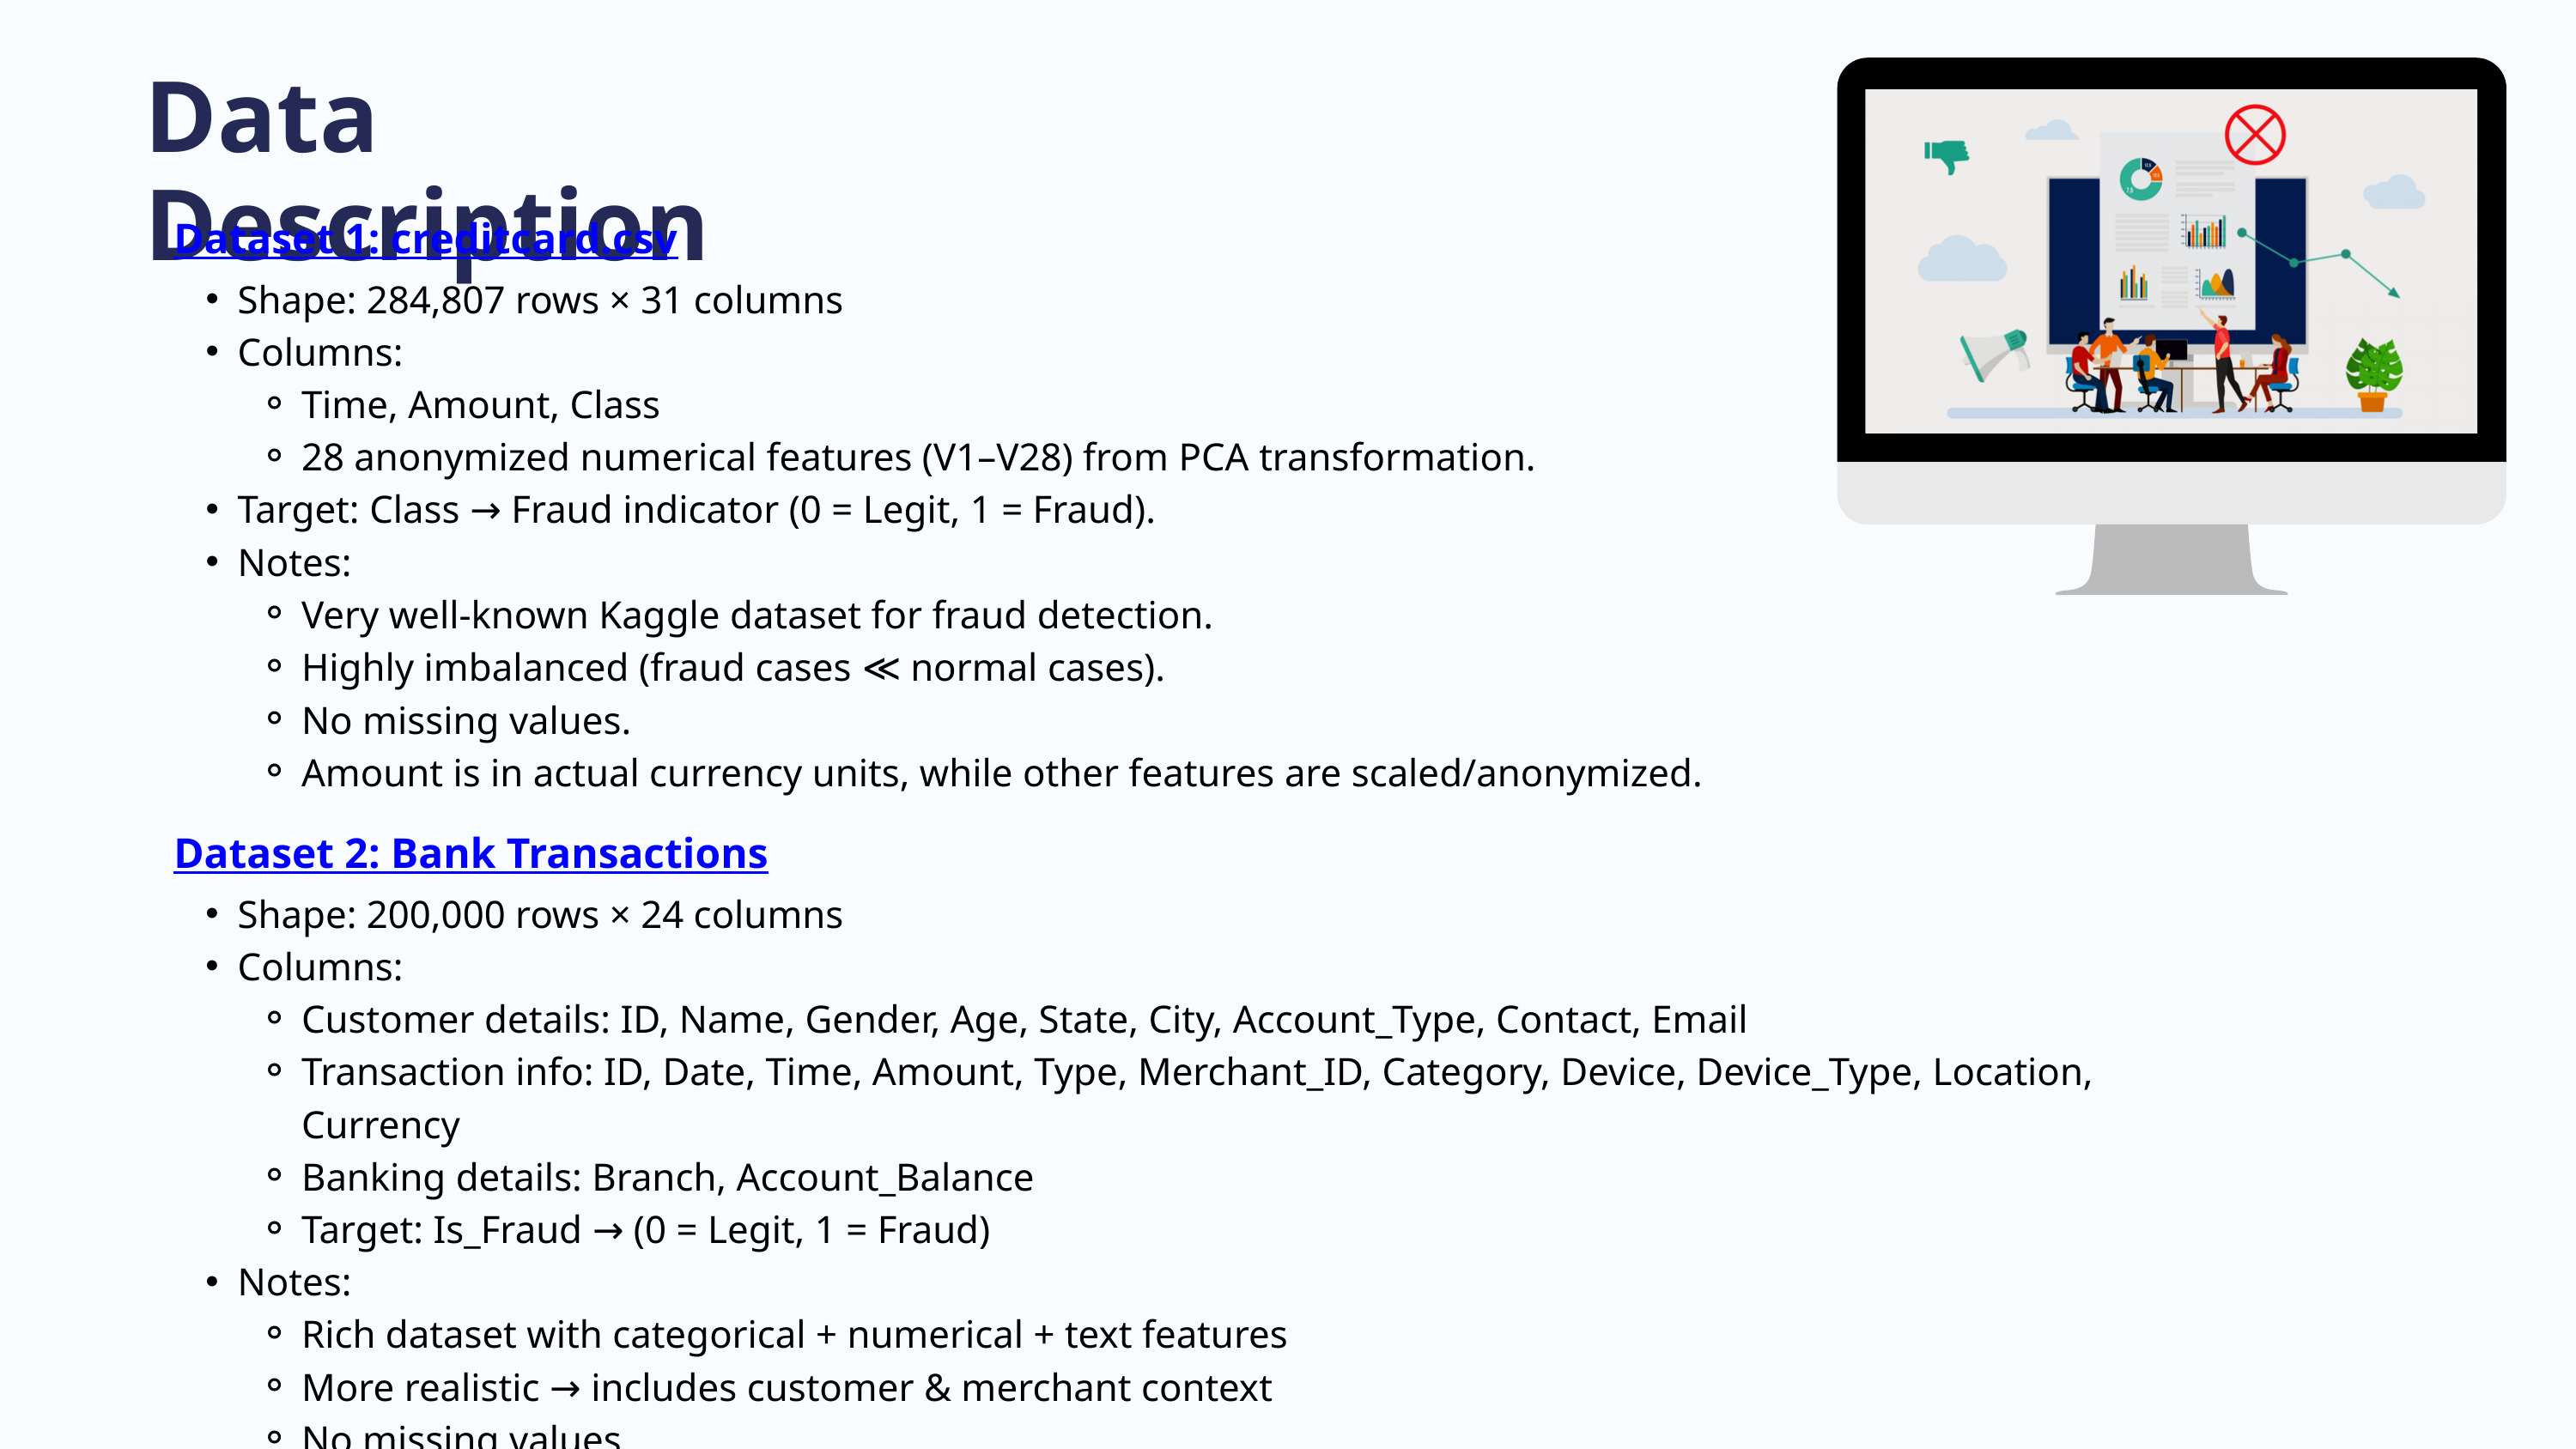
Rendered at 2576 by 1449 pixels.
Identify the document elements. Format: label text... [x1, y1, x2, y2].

text_box Data Description [144, 64, 820, 281]
text_box Dataset 2: Bank Transactions Shape: 200,000 rows × 24 columns Columns: Customer details: ID, Name, Gender, Age, State, City, Account_Type, Contact, Email Transaction info: ID, Date, Time, Amount, Type, Merchant_ID, Category, Device, Device_Type, Location, Currency Banking details: Branch, Account_Balance Target: Is_Fraud → (0 = Legit, 1 = Fraud) Notes: Rich dataset with categorical + numerical + text features More realistic → includes customer & merchant context No missing values [173, 825, 2257, 1449]
text_box Dataset 1: creditcard.csv Shape: 284,807 rows × 31 columns Columns: Time, Amount, Class 28 anonymized numerical features (V1–V28) from PCA transformation. Target: Class → Fraud indicator (0 = Legit, 1 = Fraud). Notes: Very well-known Kaggle dataset for fraud detection. Highly imbalanced (fraud cases ≪ normal cases). No missing values. Amount is in actual currency units, while other features are scaled/anonymized. [173, 210, 2049, 794]
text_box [1837, 57, 2507, 596]
